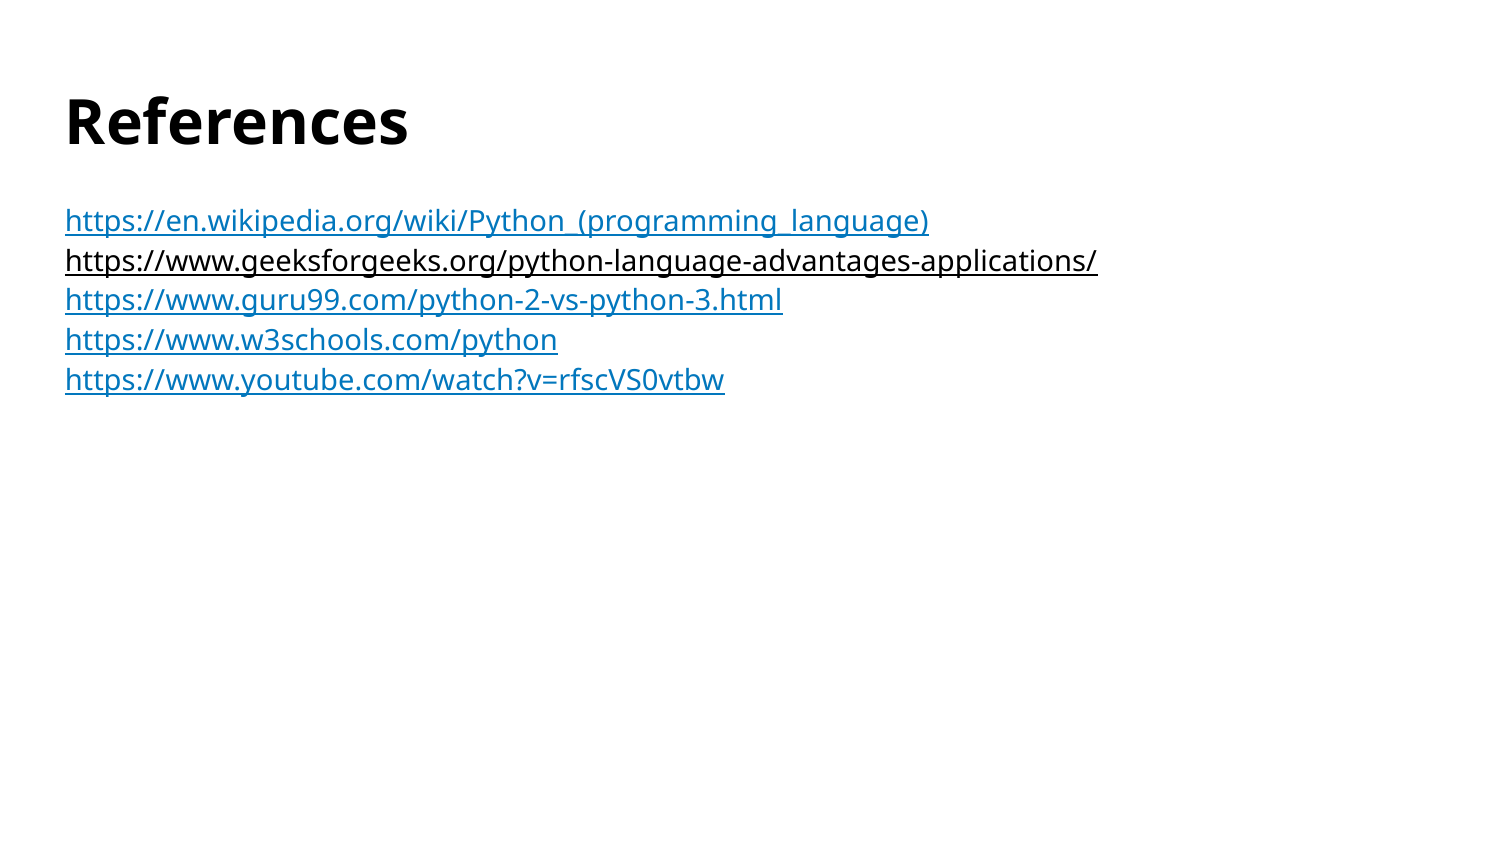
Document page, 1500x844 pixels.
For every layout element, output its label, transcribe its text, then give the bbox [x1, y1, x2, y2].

text_box https://en.wikipedia.org/wiki/Python_(programming_language) https://www.geeksforgeeks.org/python-language-advantages-applications/ https://www.guru99.com/python-2-vs-python-3.html https://www.w3schools.com/python https://www.youtube.com/watch?v=rfscVS0vtbw [49, 187, 1448, 451]
title References [49, 67, 1448, 173]
